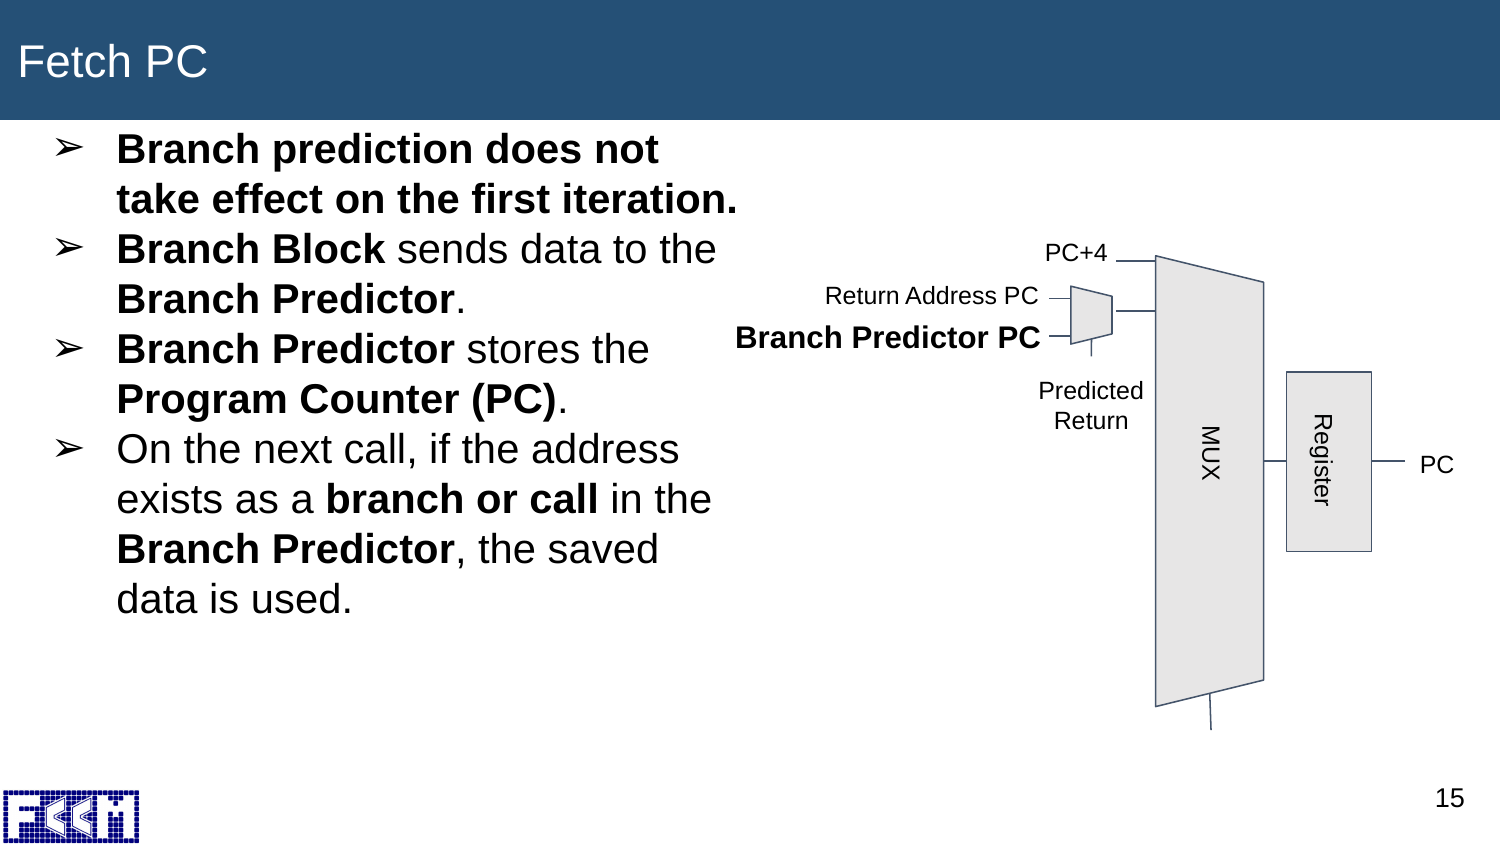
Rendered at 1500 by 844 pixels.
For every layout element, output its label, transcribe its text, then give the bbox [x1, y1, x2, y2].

text_box Register [1294, 398, 1355, 525]
text_box [1155, 255, 1264, 707]
title Fetch PC [17, 12, 1416, 107]
text_box MUX [1182, 410, 1243, 498]
text_box PC [1404, 433, 1500, 494]
slide_number ‹#› [1389, 764, 1480, 830]
text_box Branch Predictor PC [720, 302, 1062, 370]
text_box Predicted Return [1021, 360, 1155, 450]
text_box PC+4 [1029, 221, 1125, 282]
text_box [1070, 287, 1113, 345]
text_box [1286, 371, 1372, 552]
text_box Branch prediction does not take effect on the first iteration. Branch Block sends data to the Branch Predictor. Branch Predictor stores the Program Counter (PC). On the next call, if the address exists as a branch or call in the Branch Predictor, the saved data is used. [26, 107, 756, 368]
text_box Return Address PC [809, 264, 1075, 325]
picture [1, 789, 140, 844]
